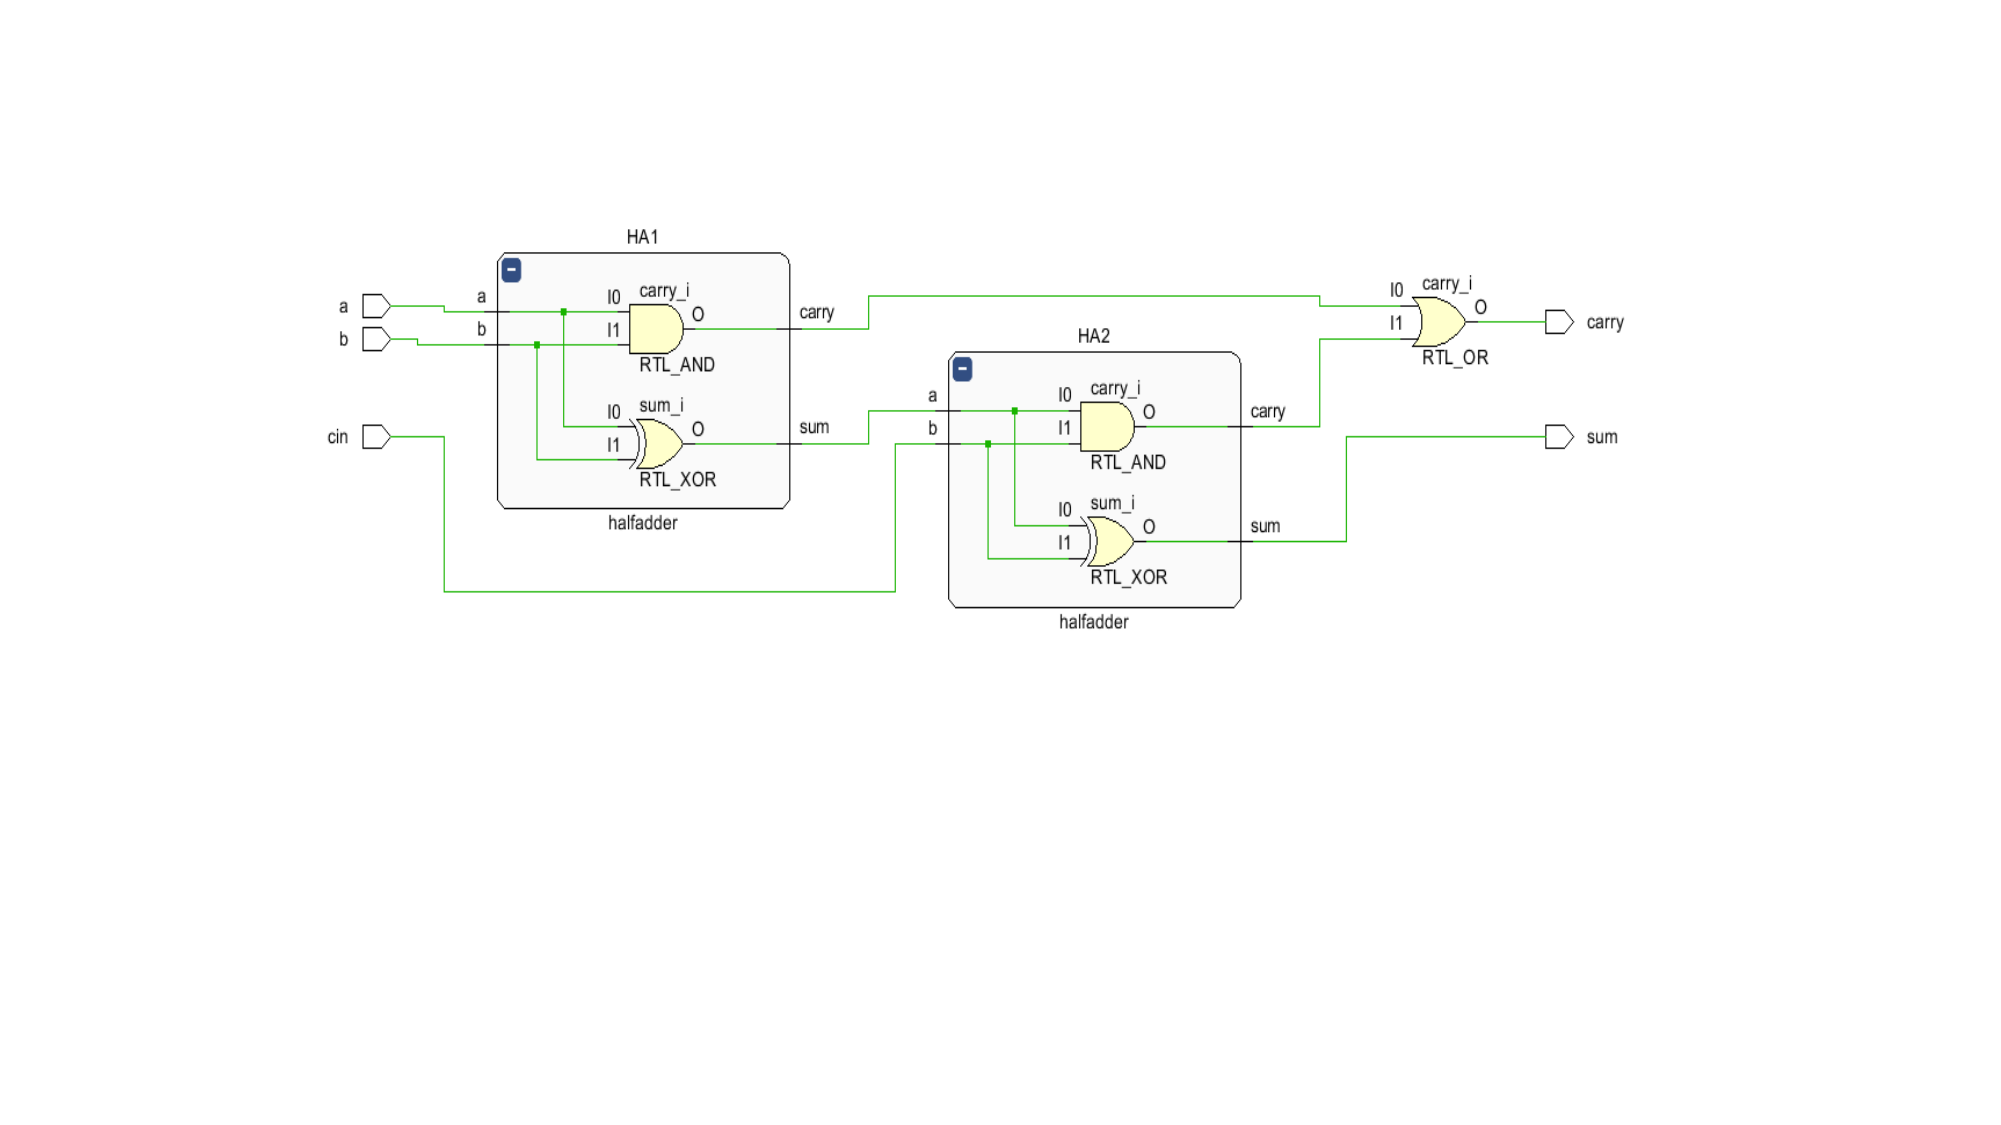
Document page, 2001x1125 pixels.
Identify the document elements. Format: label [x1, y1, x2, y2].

picture [315, 218, 1630, 643]
